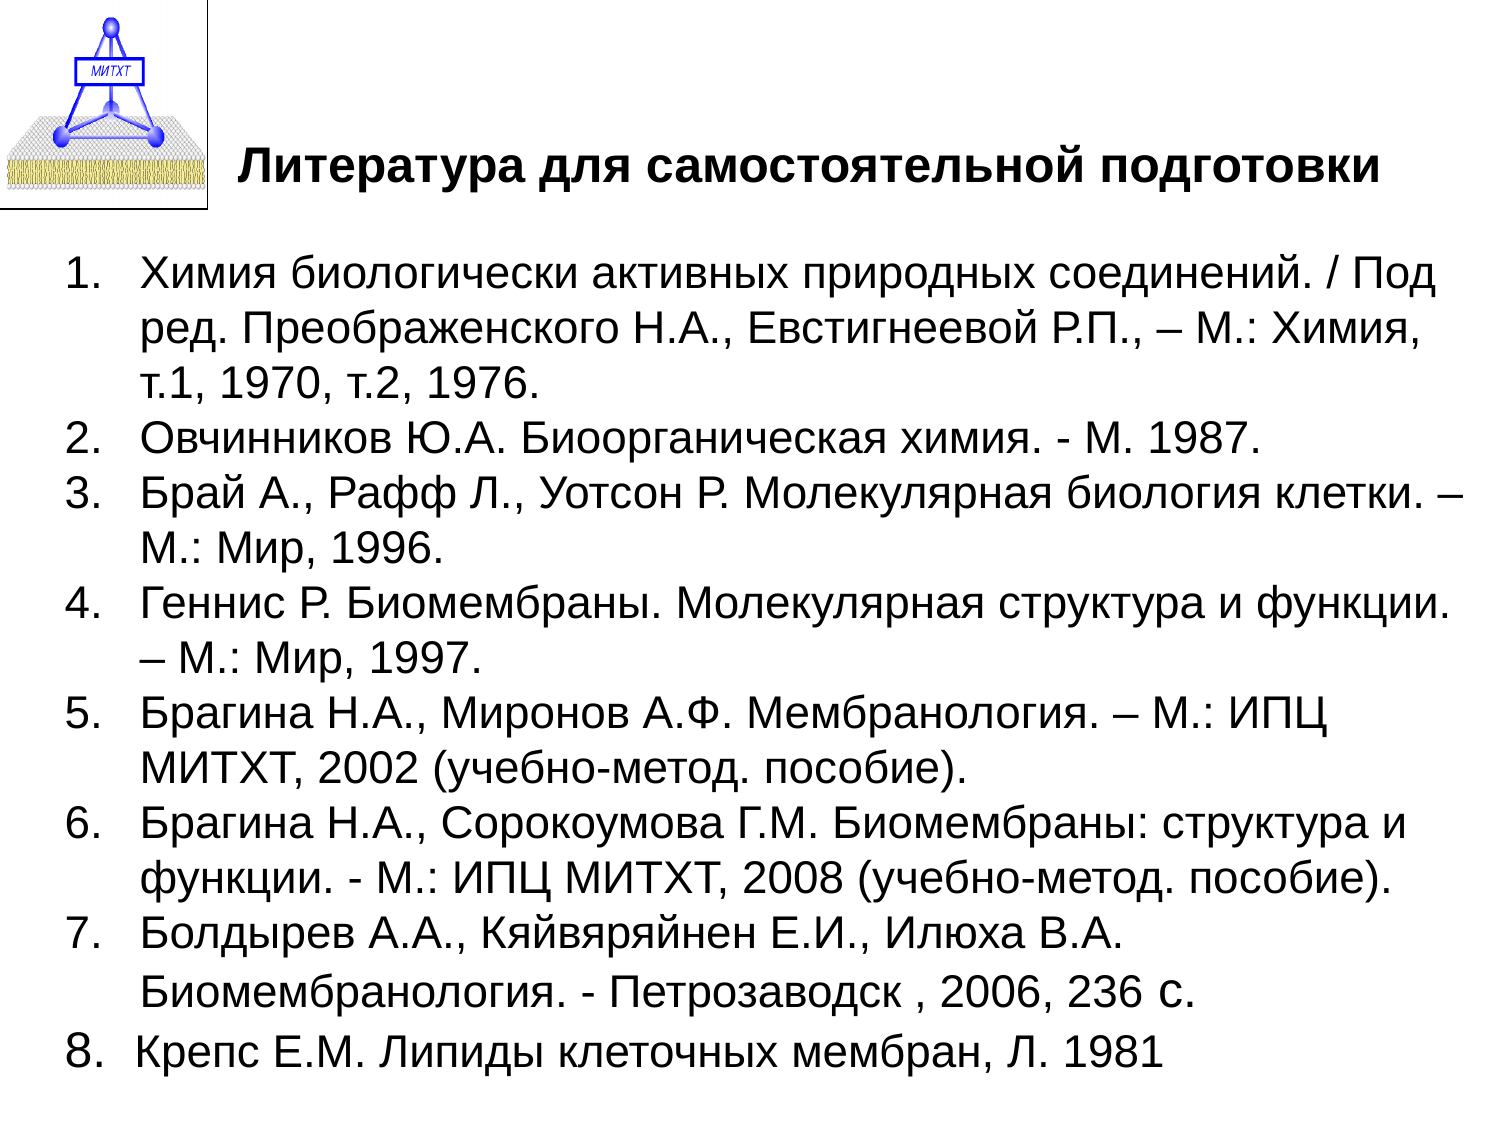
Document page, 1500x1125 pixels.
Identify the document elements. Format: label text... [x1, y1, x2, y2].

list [0, 0, 207, 209]
text_box Литература для самостоятельной подготовки Химия биологически активных природных соединений. / Под ред. Преображенского Н.А., Евстигнеевой Р.П., – М.: Химия, т.1, 1970, т.2, 1976. Овчинников Ю.А. Биоорганическая химия. - М. 1987. Брай А., Рафф Л., Уотсон Р. Молекулярная биология клетки. – М.: Мир, 1996. Геннис Р. Биомембраны. Молекулярная структура и функции. – М.: Мир, 1997. Брагина Н.А., Миронов А.Ф. Мембранология. – М.: ИПЦ МИТХТ, 2002 (учебно-метод. пособие). Брагина Н.А., Сорокоумова Г.М. Биомембраны: структура и функции. - М.: ИПЦ МИТХТ, 2008 (учебно-метод. пособие). Болдырев А.А., Кяйвяряйнен Е.И., Илюха В.А. Биомембранология. - Петрозаводск , 2006, 236 с. 8. Крепс Е.М. Липиды клеточных мембран, Л. 1981 [49, 125, 1500, 1086]
